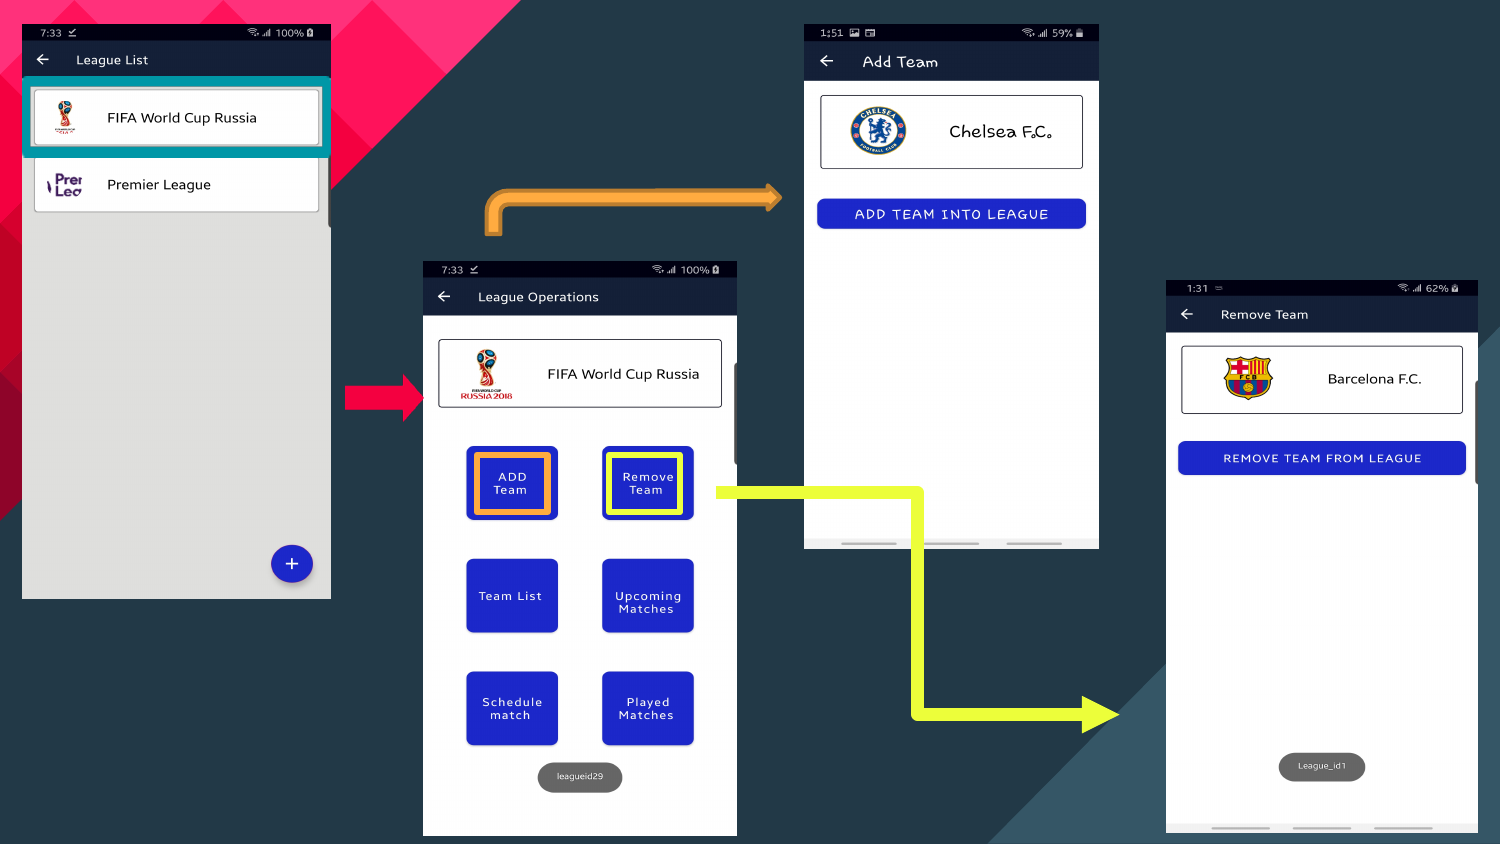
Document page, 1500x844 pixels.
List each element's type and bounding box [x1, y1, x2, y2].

text_box [22, 24, 331, 599]
text_box [715, 492, 1120, 715]
picture [345, 261, 737, 836]
text_box [484, 183, 783, 237]
picture [1165, 279, 1478, 833]
picture [804, 24, 1099, 492]
